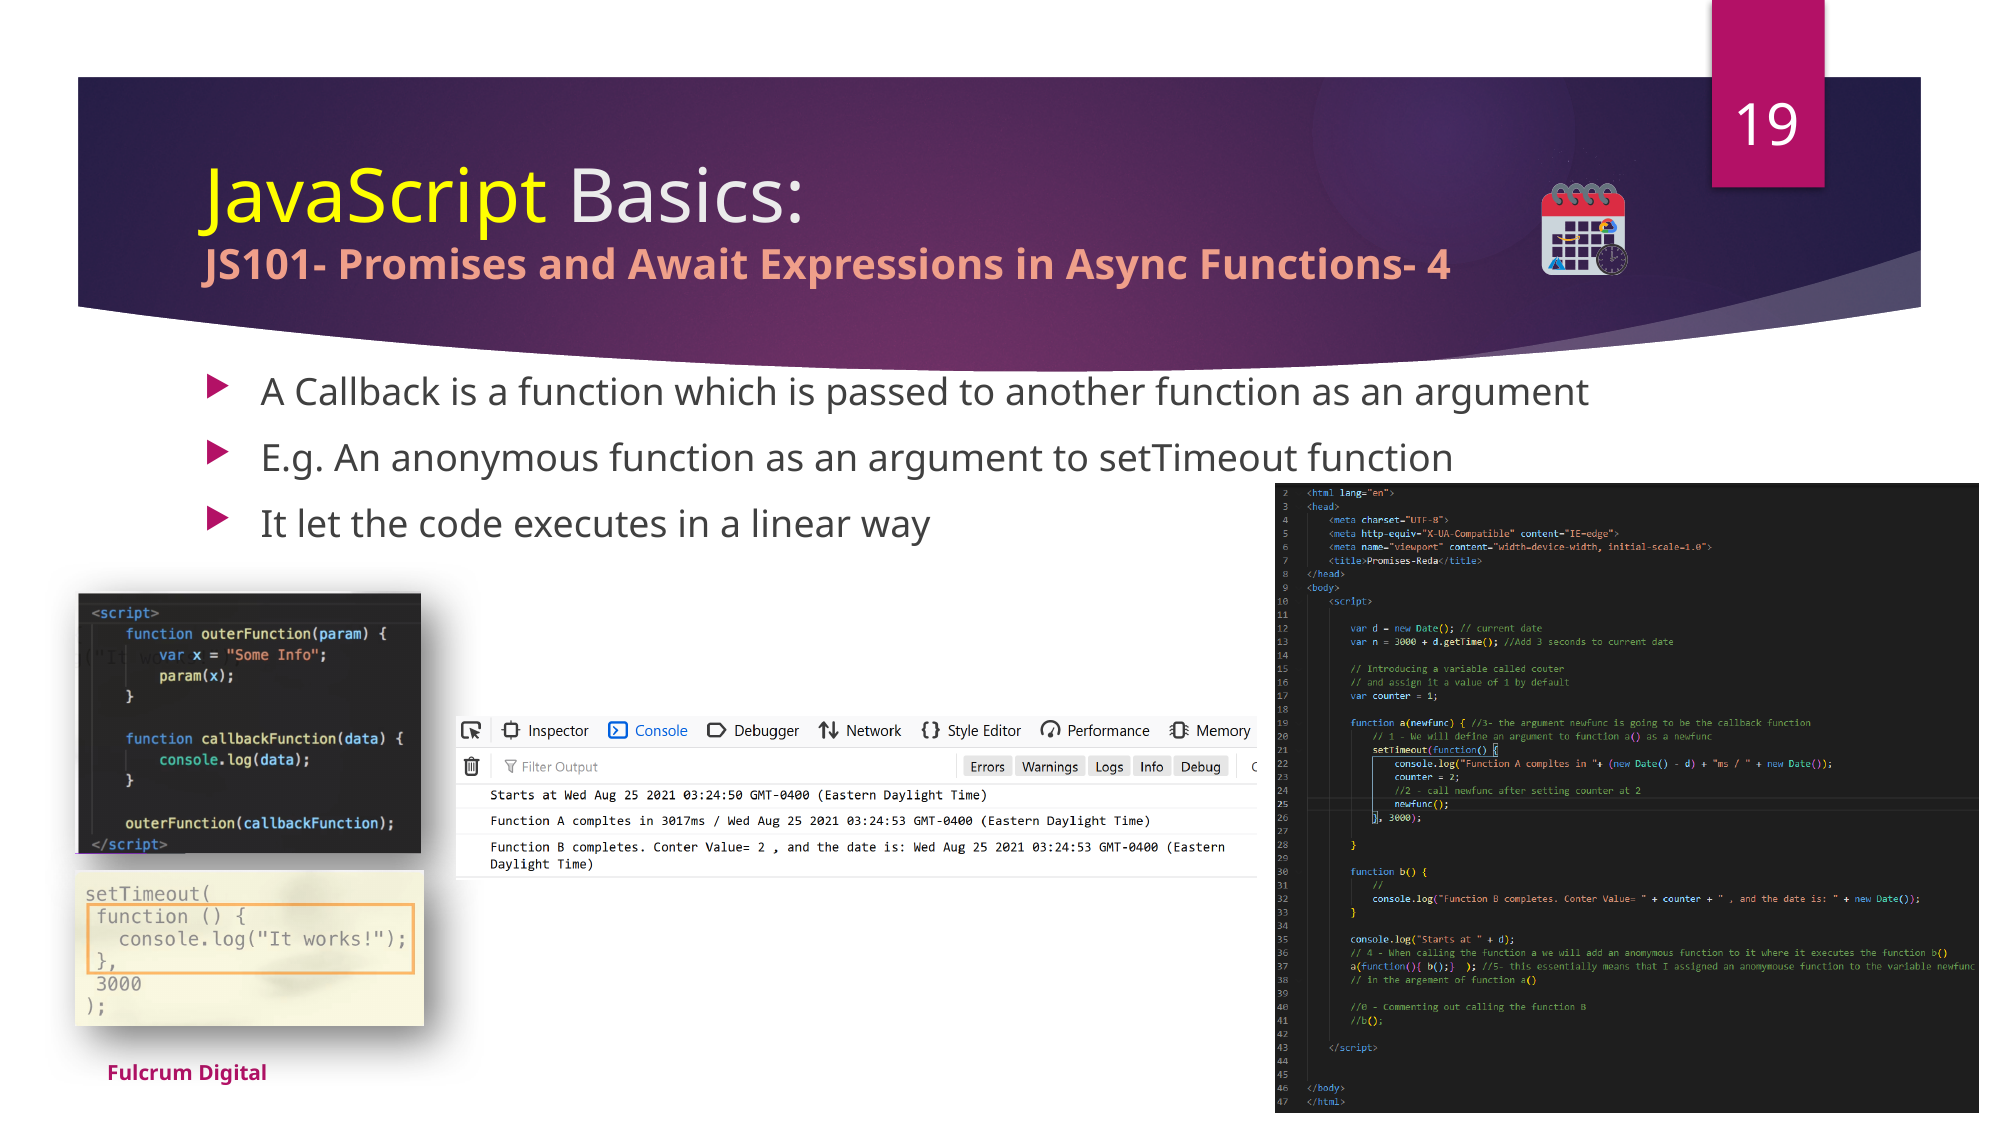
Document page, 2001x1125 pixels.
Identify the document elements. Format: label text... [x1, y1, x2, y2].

slide_number 19 [1698, 48, 1836, 175]
footer Fulcrum Digital [92, 1048, 726, 1099]
picture [1274, 483, 1979, 1113]
picture [75, 591, 421, 855]
picture [75, 870, 424, 1026]
list A Callback is a function which is passed to another function as an argument E.g. An anonymous function as an argument to setTimeout function It let the code executes in a linear way [189, 360, 1927, 1076]
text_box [1512, 140, 1663, 276]
picture [456, 716, 1257, 880]
title JavaScript Basics: JS101- Promises and Await Expressions in Async Functions- 4 [189, 159, 1506, 276]
